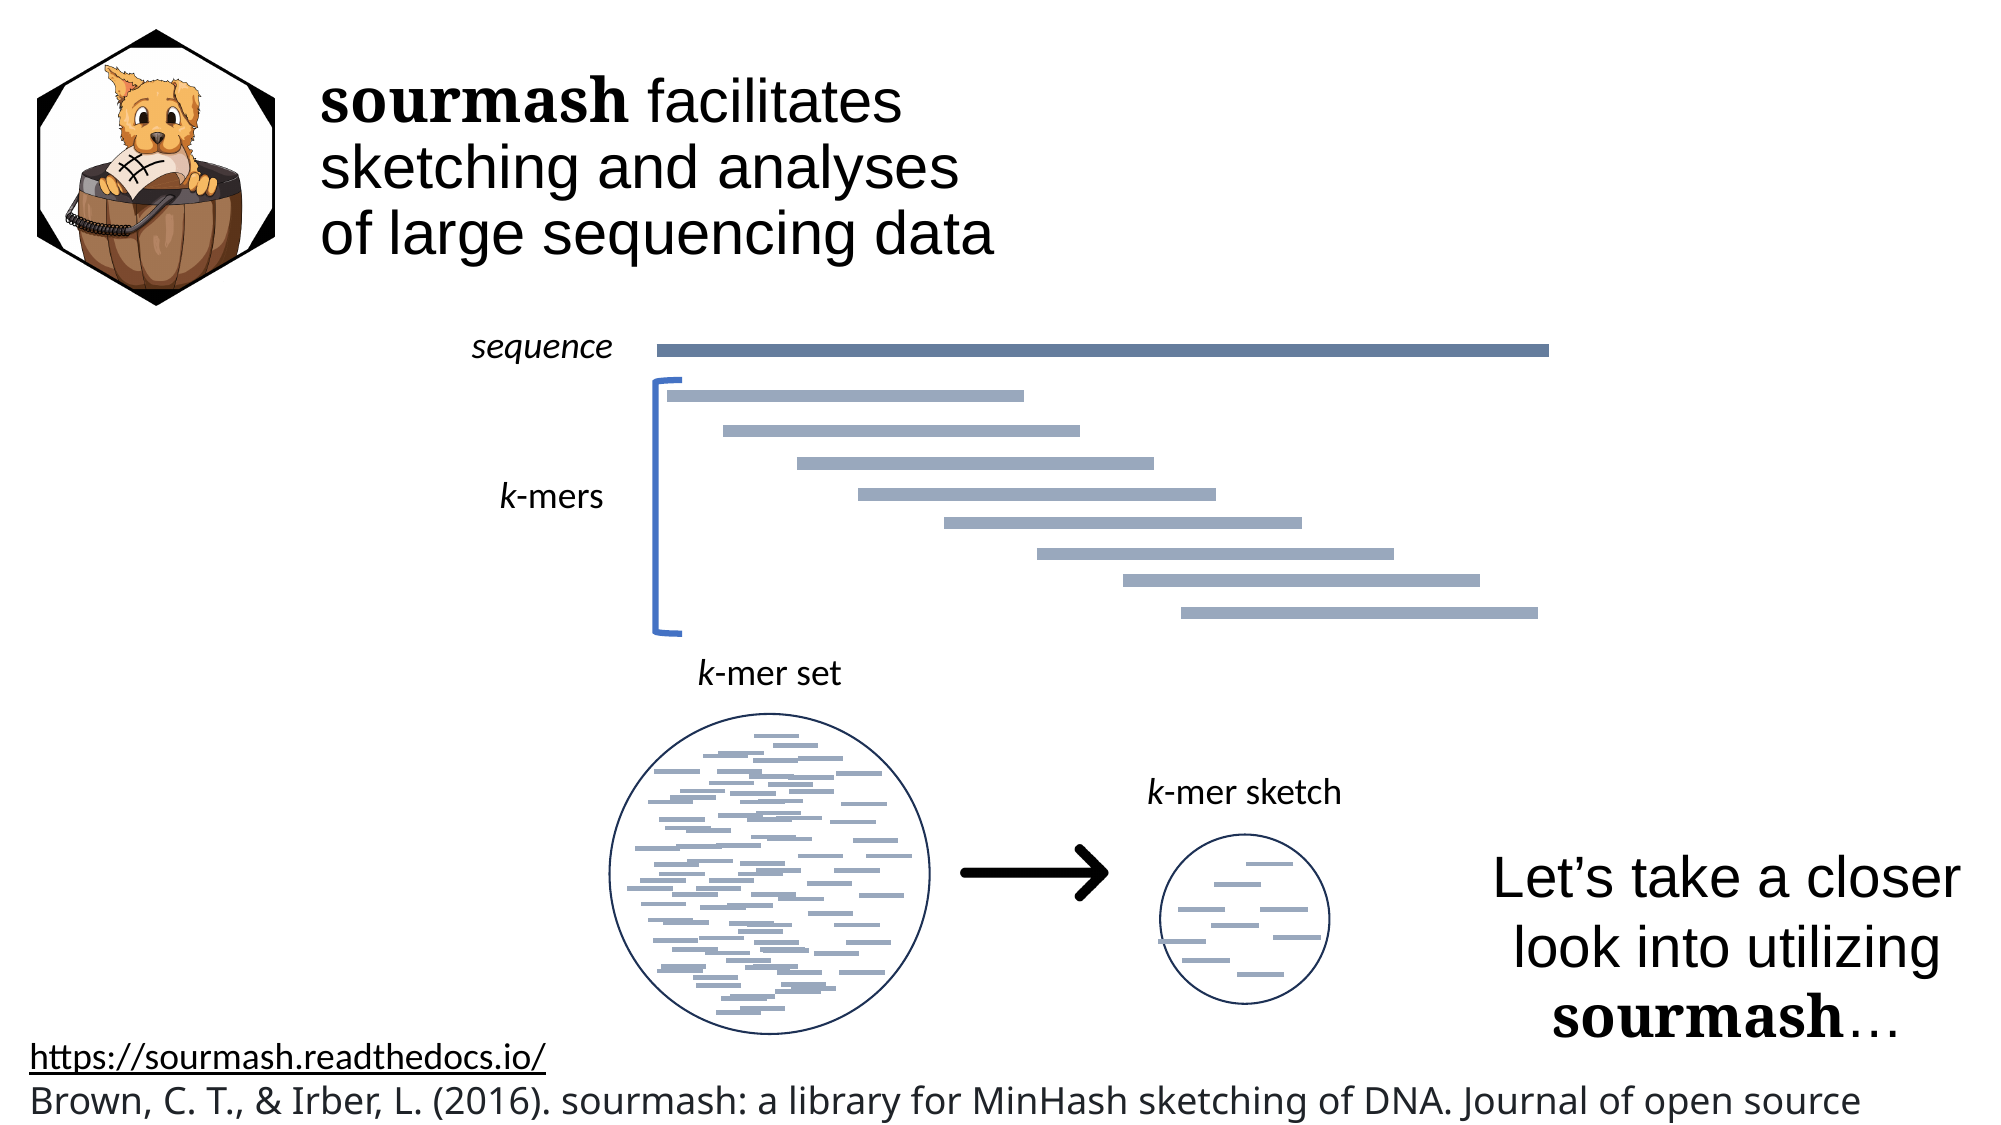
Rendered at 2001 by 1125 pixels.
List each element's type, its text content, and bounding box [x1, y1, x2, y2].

picture [37, 29, 275, 306]
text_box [428, 314, 1550, 387]
text_box https://sourmash.readthedocs.io/ Brown, C. T., & Irber, L. (2016). sourmash: a library for MinHash sketching of DNA. Journal of open source software, 1(5), 27. [14, 1024, 1986, 1125]
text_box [1100, 760, 1390, 1004]
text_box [465, 387, 1539, 634]
title sourmash facilitates sketching and analyses of large sequencing data [305, 59, 1311, 278]
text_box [609, 640, 930, 1034]
text_box Let’s take a closer look into utilizing sourmash… [1460, 828, 1996, 1058]
picture [953, 792, 1115, 953]
